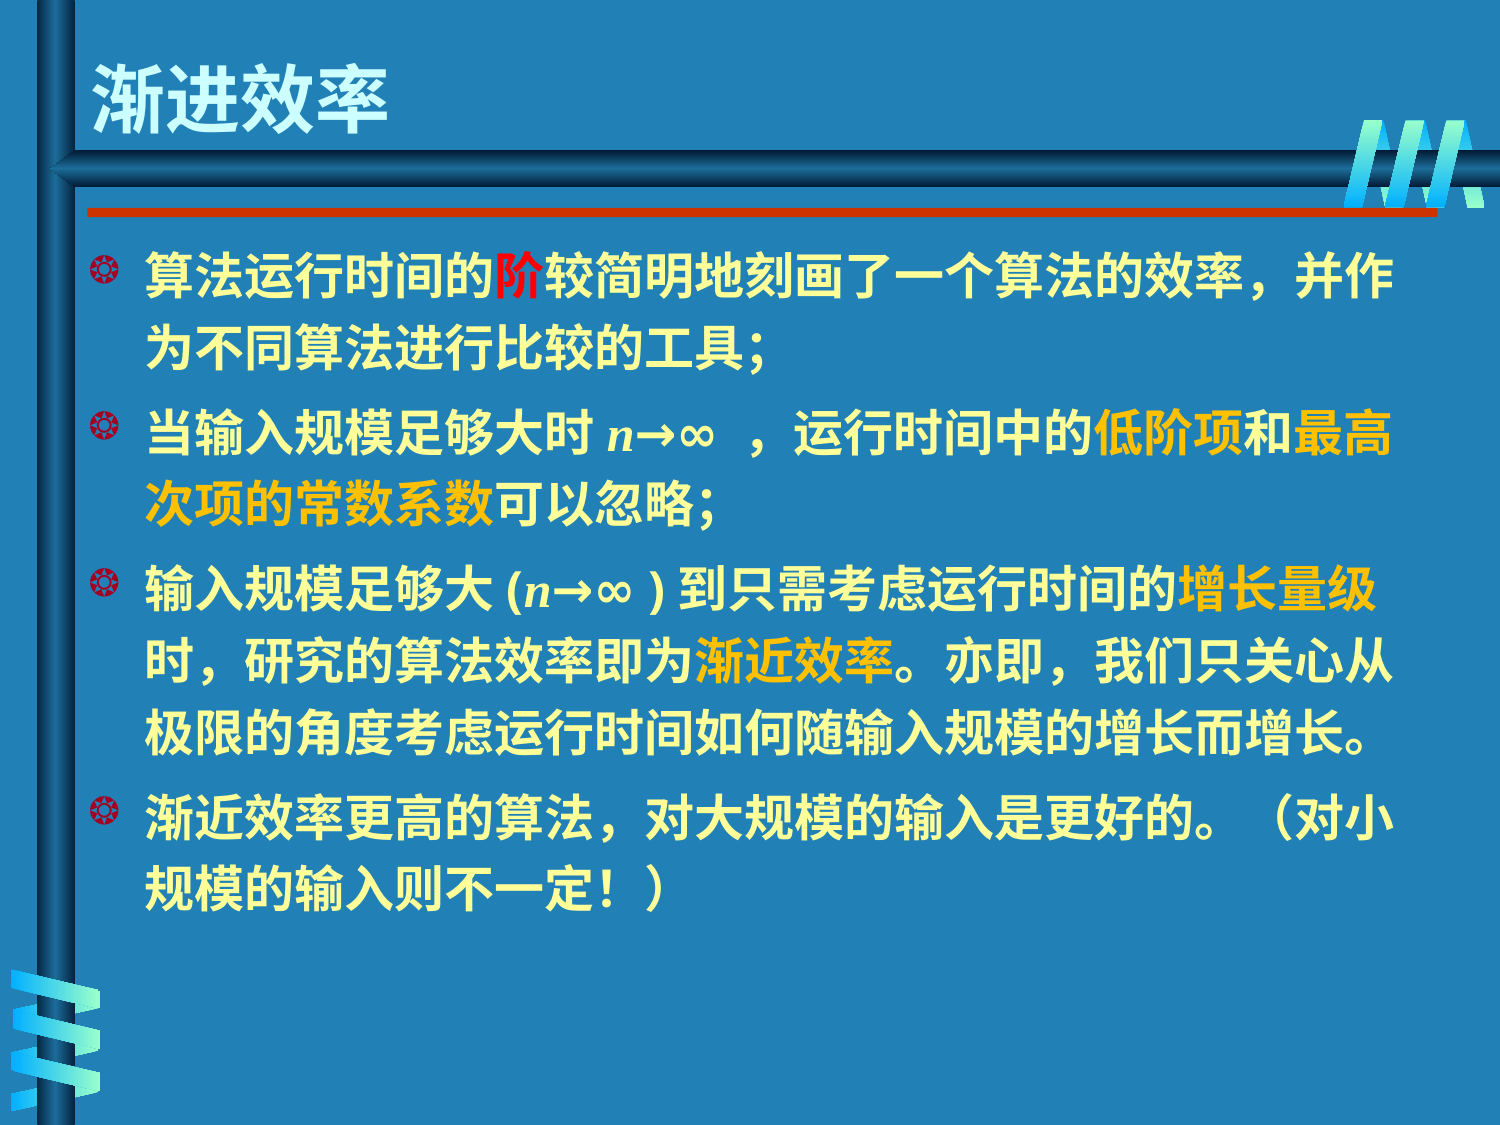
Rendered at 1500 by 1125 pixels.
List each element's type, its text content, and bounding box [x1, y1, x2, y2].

list 算法运行时间的阶较简明地刻画了一个算法的效率，并作为不同算法进行比较的工具； 当输入规模足够大时n→∞ ，运行时间中的低阶项和最高次项的常数系数可以忽略； 输入规模足够大(n→∞ )到只需考虑运行时间的增长量级时，研究的算法效率即为渐近效率。亦即，我们只关心从极限的角度考虑运行时间如何随输入规模的增长而增长。 渐近效率更高的算法，对大规模的输入是更好的。（对小规模的输入则不一定！） [73, 224, 1438, 938]
title 渐进效率 [75, 24, 1463, 150]
